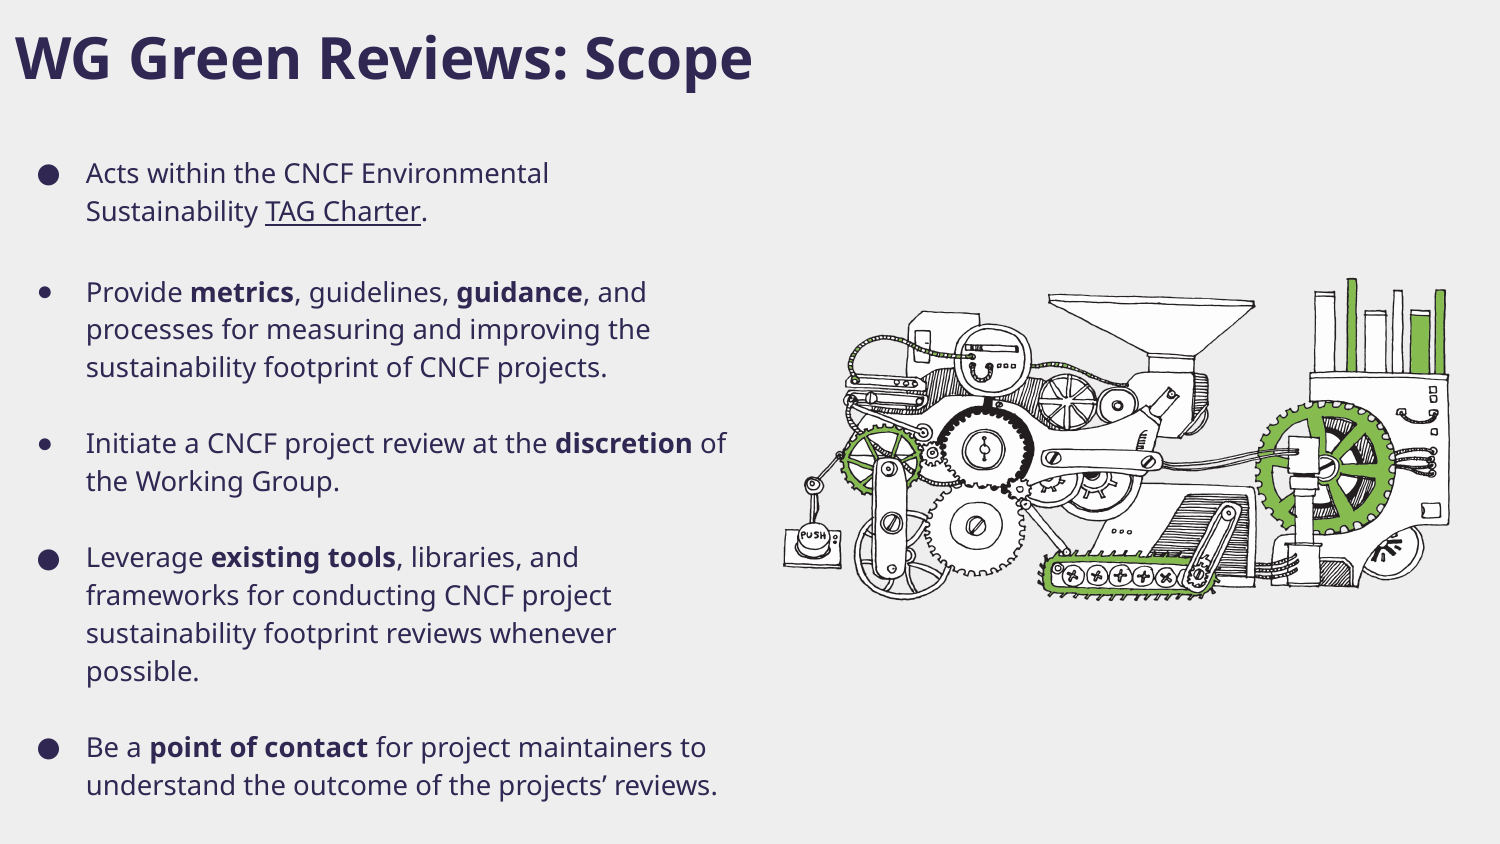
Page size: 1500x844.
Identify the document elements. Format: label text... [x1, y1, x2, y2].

picture [767, 263, 1469, 620]
text_box Acts within the CNCF Environmental Sustainability TAG Charter. Provide metrics, guidelines, guidance, and processes for measuring and improving the sustainability footprint of CNCF projects. Initiate a CNCF project review at the discretion of the Working Group. Leverage existing tools, libraries, and frameworks for conducting CNCF project sustainability footprint reviews whenever possible. Be a point of contact for project maintainers to understand the outcome of the projects’ reviews. [0, 143, 744, 844]
text_box WG Green Reviews: Scope [0, 0, 1360, 123]
